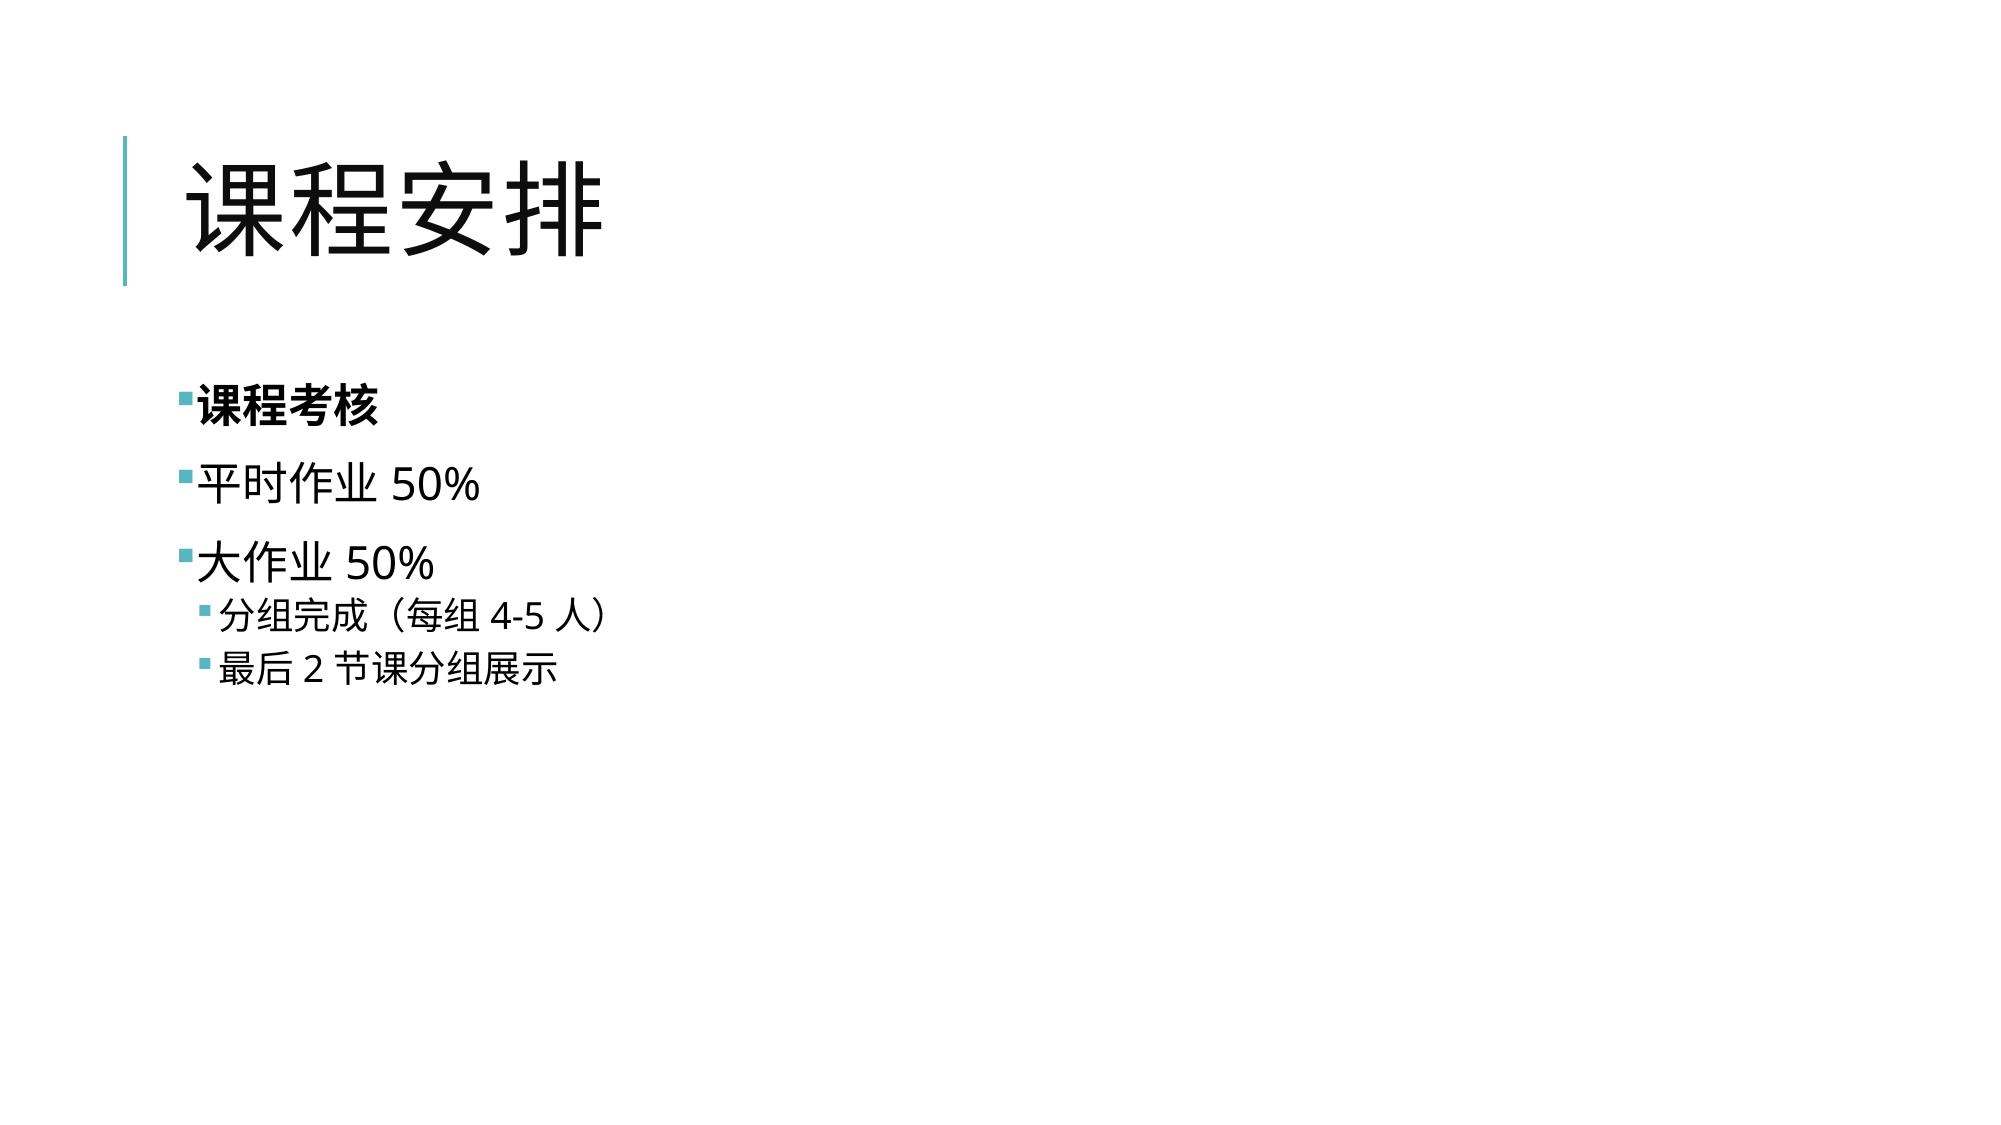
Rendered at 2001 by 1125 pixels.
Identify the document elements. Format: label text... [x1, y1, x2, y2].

list 课程考核 平时作业50% 大作业50% 分组完成（每组4-5人） 最后2节课分组展示 [168, 375, 1763, 1035]
title 课程安排 [168, 96, 1763, 342]
